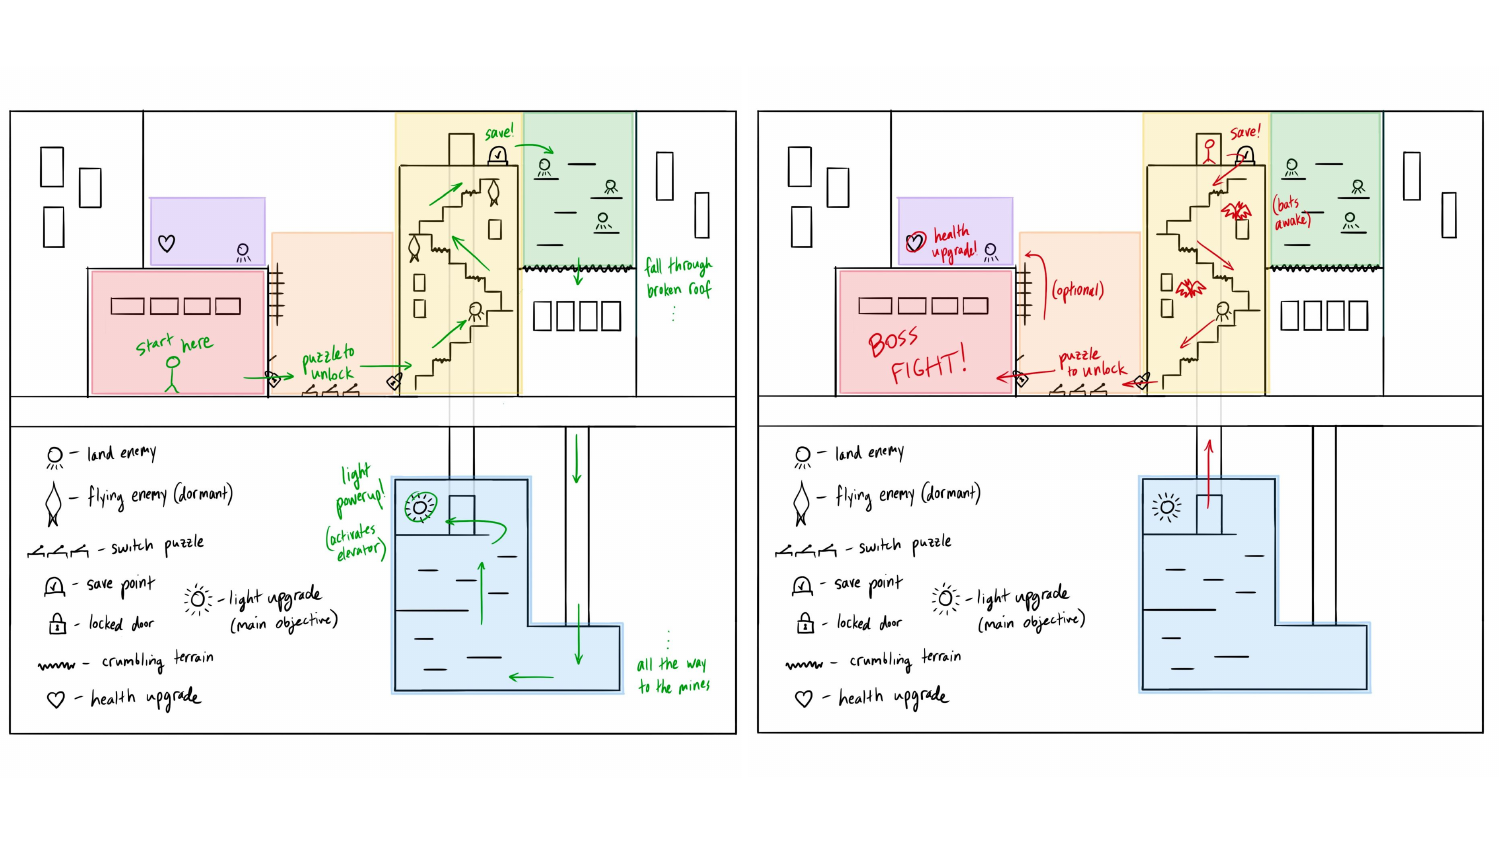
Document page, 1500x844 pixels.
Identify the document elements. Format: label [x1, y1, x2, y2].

picture [0, 66, 743, 778]
picture [748, 66, 1499, 778]
